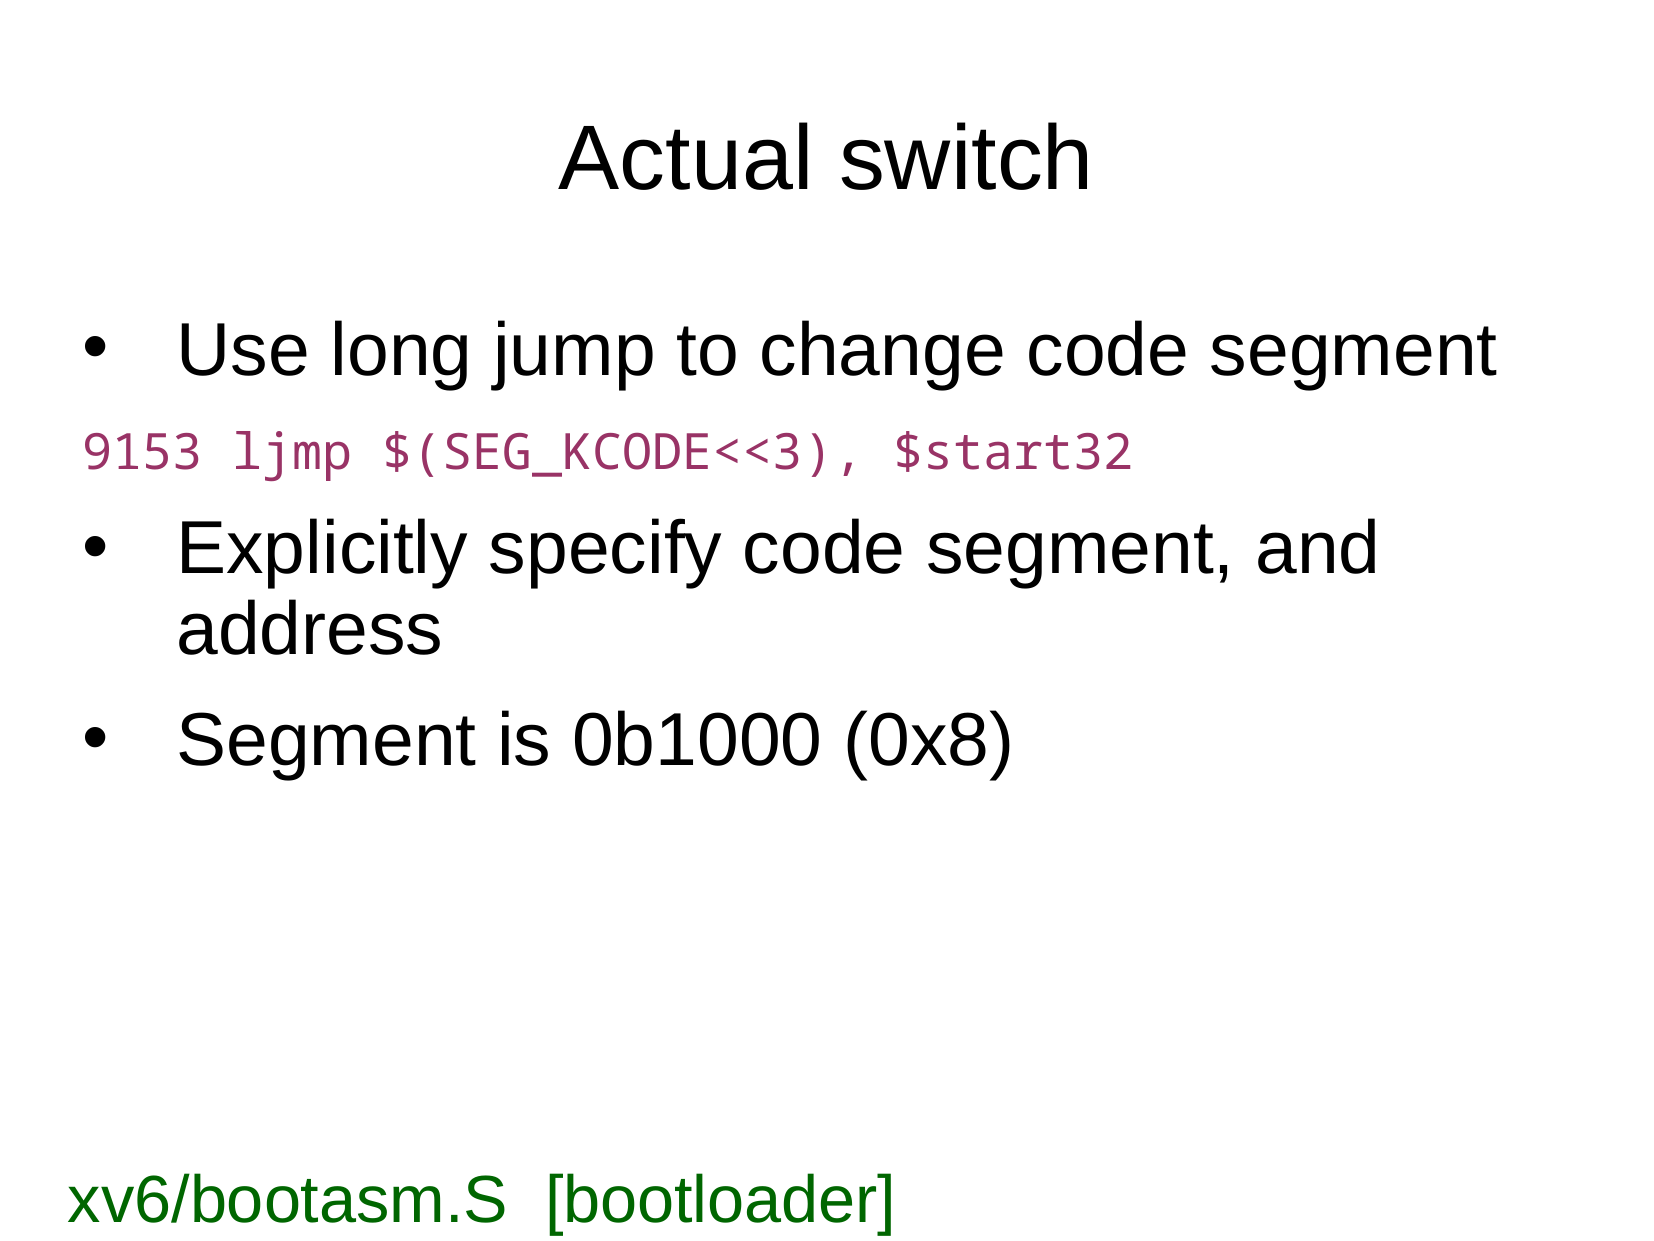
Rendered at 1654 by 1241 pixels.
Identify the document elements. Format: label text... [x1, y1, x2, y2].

text_box xv6/bootasm.S [bootloader] [53, 1148, 938, 1238]
list Use long jump to change code segment 9153 ljmp $(SEG_KCODE<<3), $start32 Explicitly specify code segment, and address Segment is 0b1000 (0x8) [82, 300, 1571, 1163]
title Actual switch [82, 49, 1571, 257]
